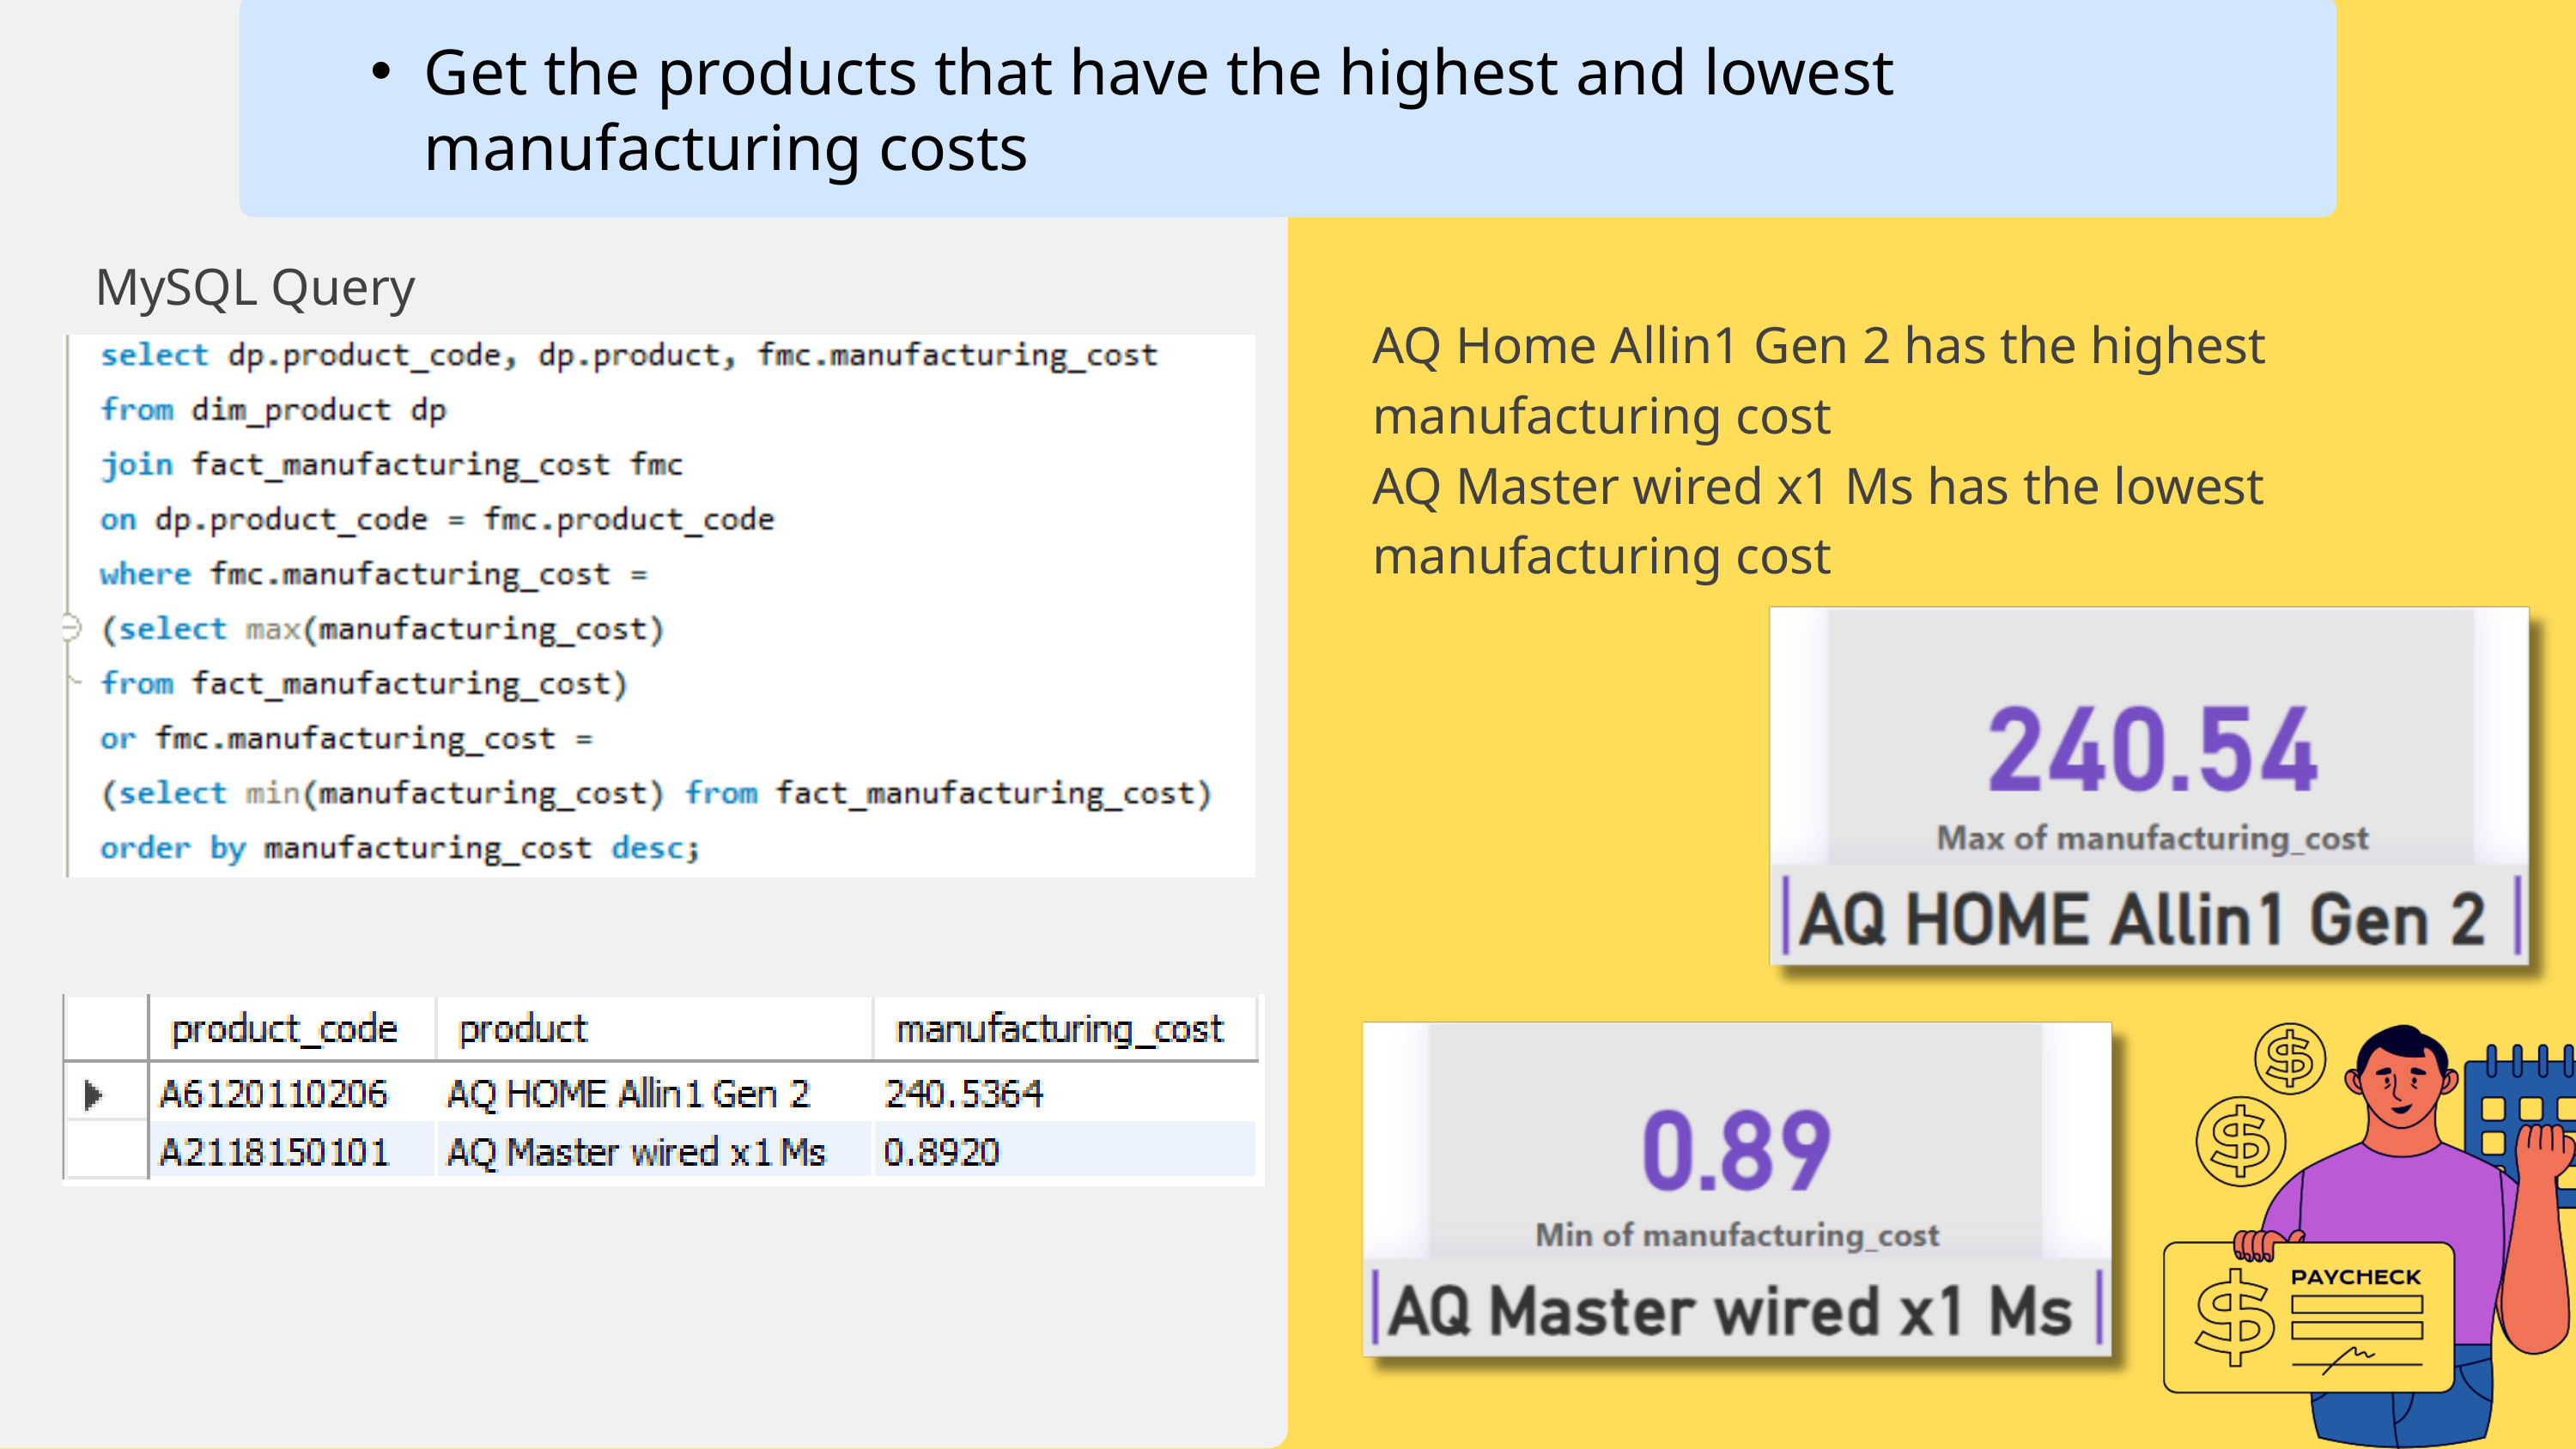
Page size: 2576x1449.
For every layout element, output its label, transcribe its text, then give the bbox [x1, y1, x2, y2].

text_box [2163, 1015, 2576, 1449]
text_box [1347, 1021, 2154, 1386]
text_box AQ Home Allin1 Gen 2 has the highest manufacturing cost AQ Master wired x1 Ms has the lowest manufacturing cost [1372, 303, 2378, 585]
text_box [0, 0, 1289, 1449]
text_box [1750, 605, 2576, 996]
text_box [239, 0, 2337, 218]
